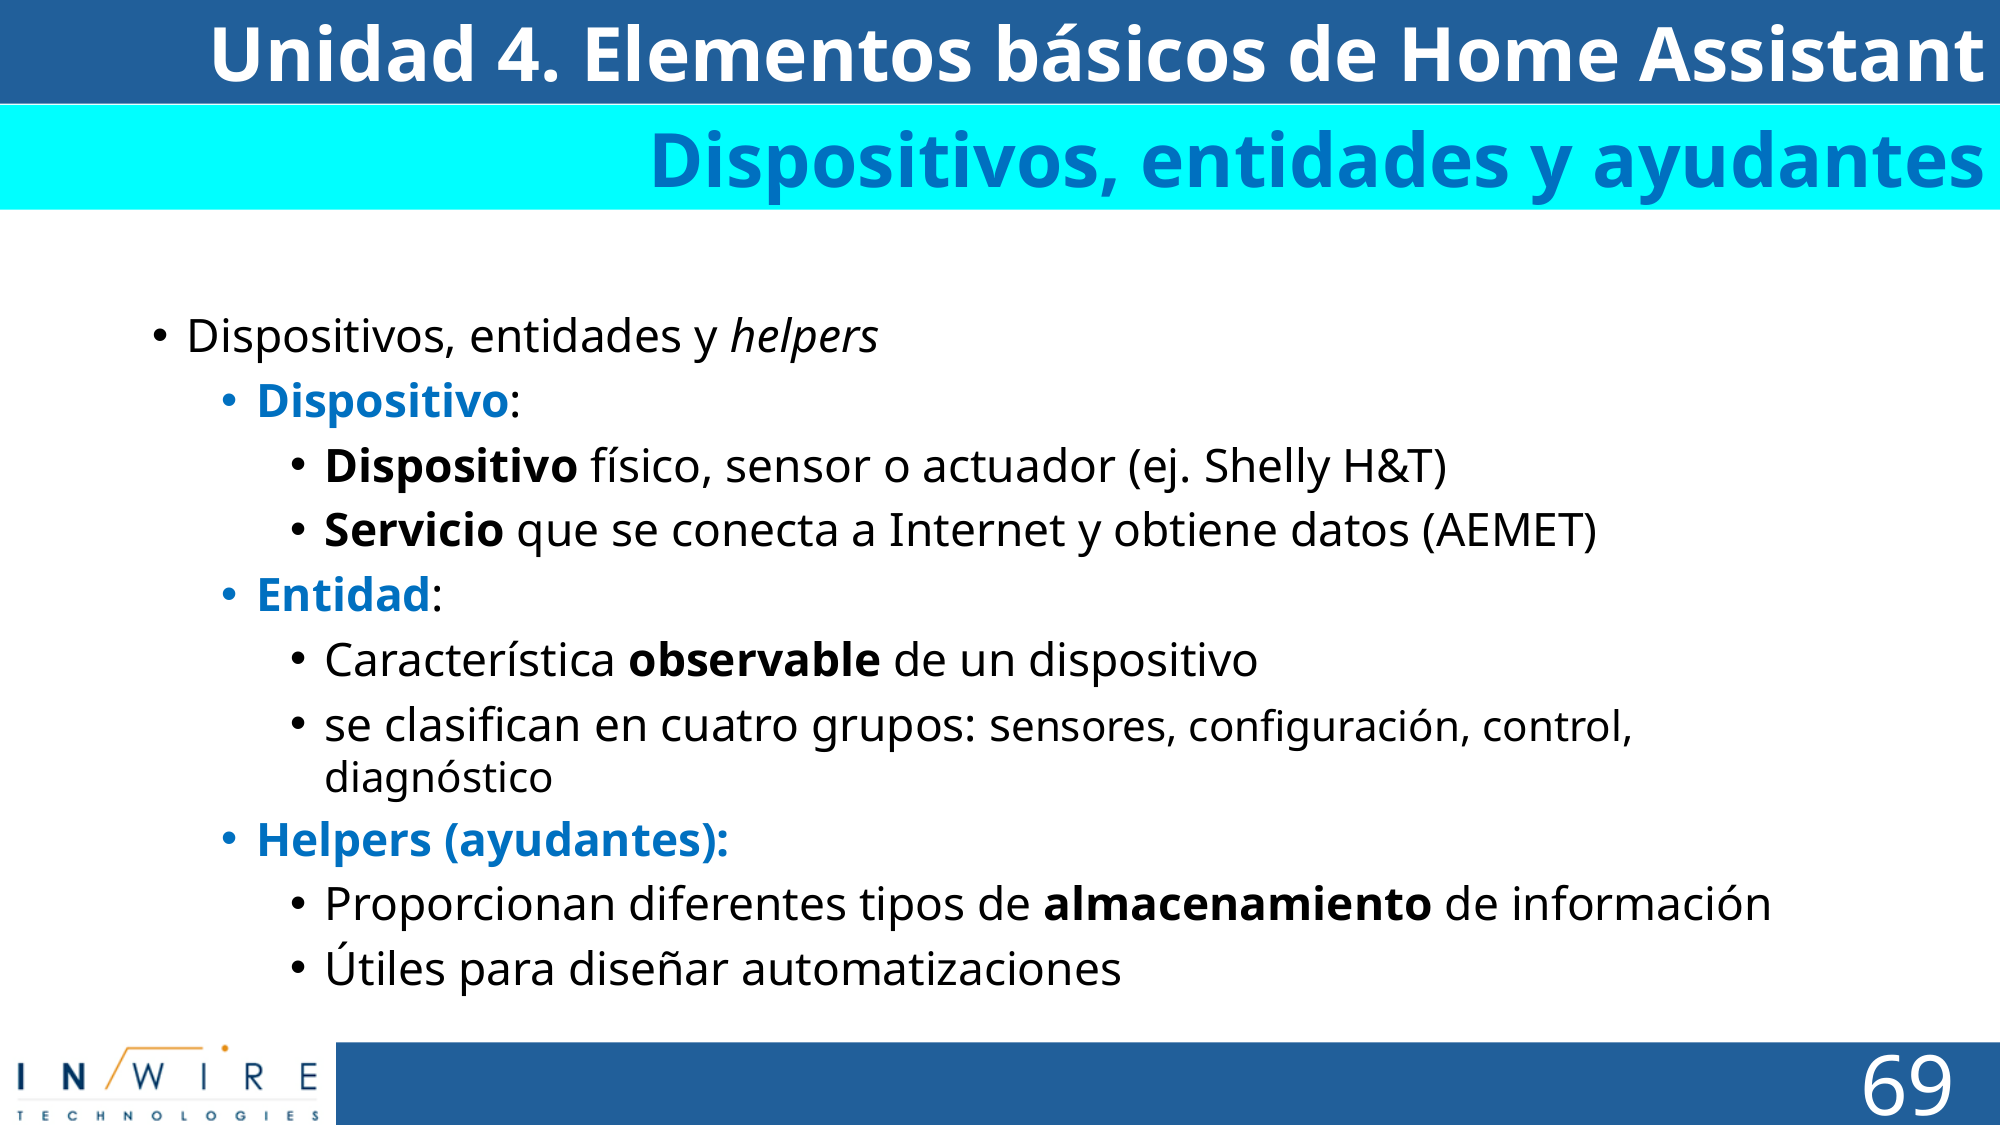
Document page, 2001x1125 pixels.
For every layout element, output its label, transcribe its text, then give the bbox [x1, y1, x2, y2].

list Dispositivos, entidades y helpers Dispositivo: Dispositivo físico, sensor o actuador (ej. Shelly H&T) Servicio que se conecta a Internet y obtiene datos (AEMET) Entidad: Característica observable de un dispositivo se clasifican en cuatro grupos: sensores, configuración, control, diagnóstico Helpers (ayudantes): Proporcionan diferentes tipos de almacenamiento de información Útiles para diseñar automatizaciones [137, 299, 1863, 1014]
text_box Unidad 4. Elementos básicos de Home Assistant [0, 0, 2000, 104]
picture [0, 1037, 336, 1125]
text_box Dispositivos, entidades y ayudantes [0, 104, 2000, 210]
